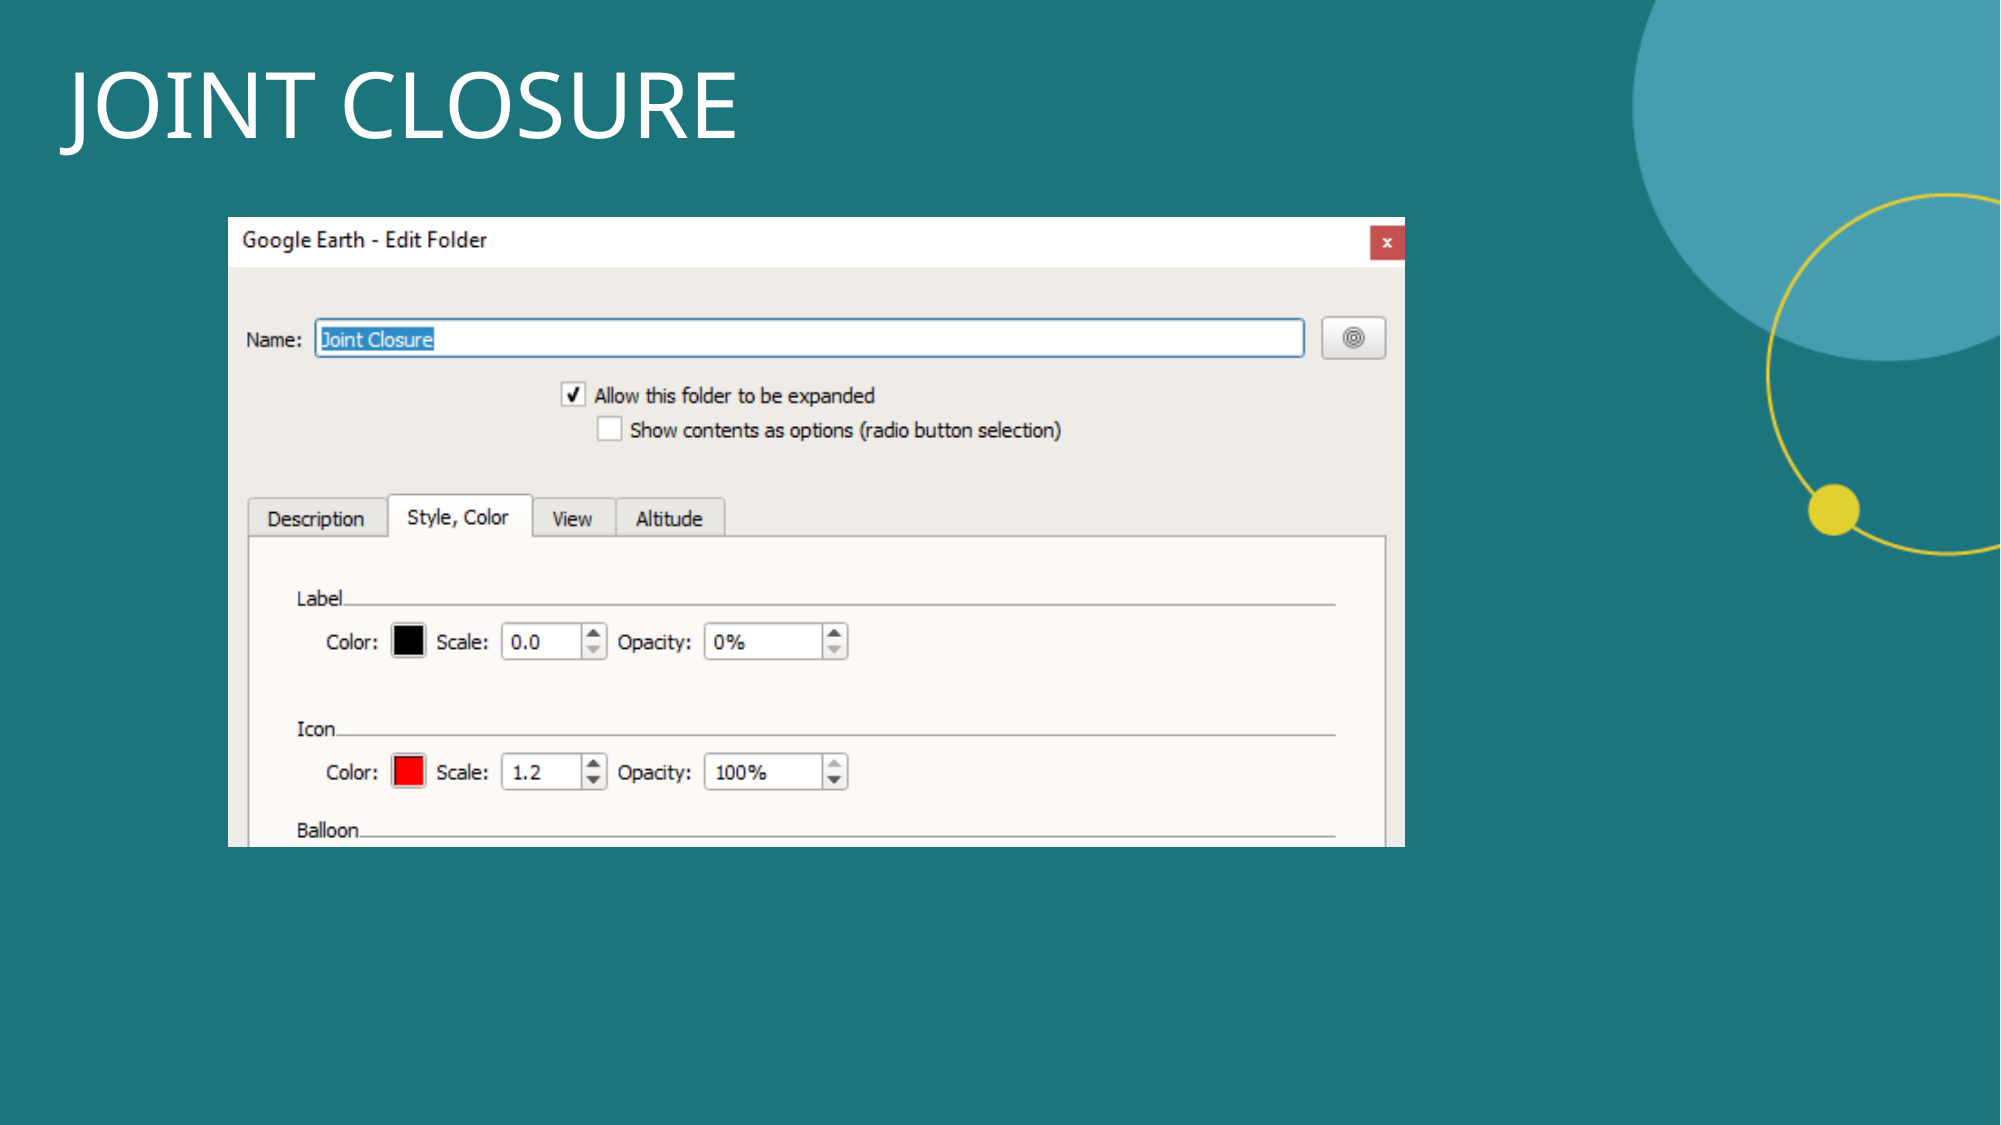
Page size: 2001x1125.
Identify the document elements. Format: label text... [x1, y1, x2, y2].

picture [0, 0, 2001, 1125]
title JOINT CLOSURE [52, 0, 1420, 218]
